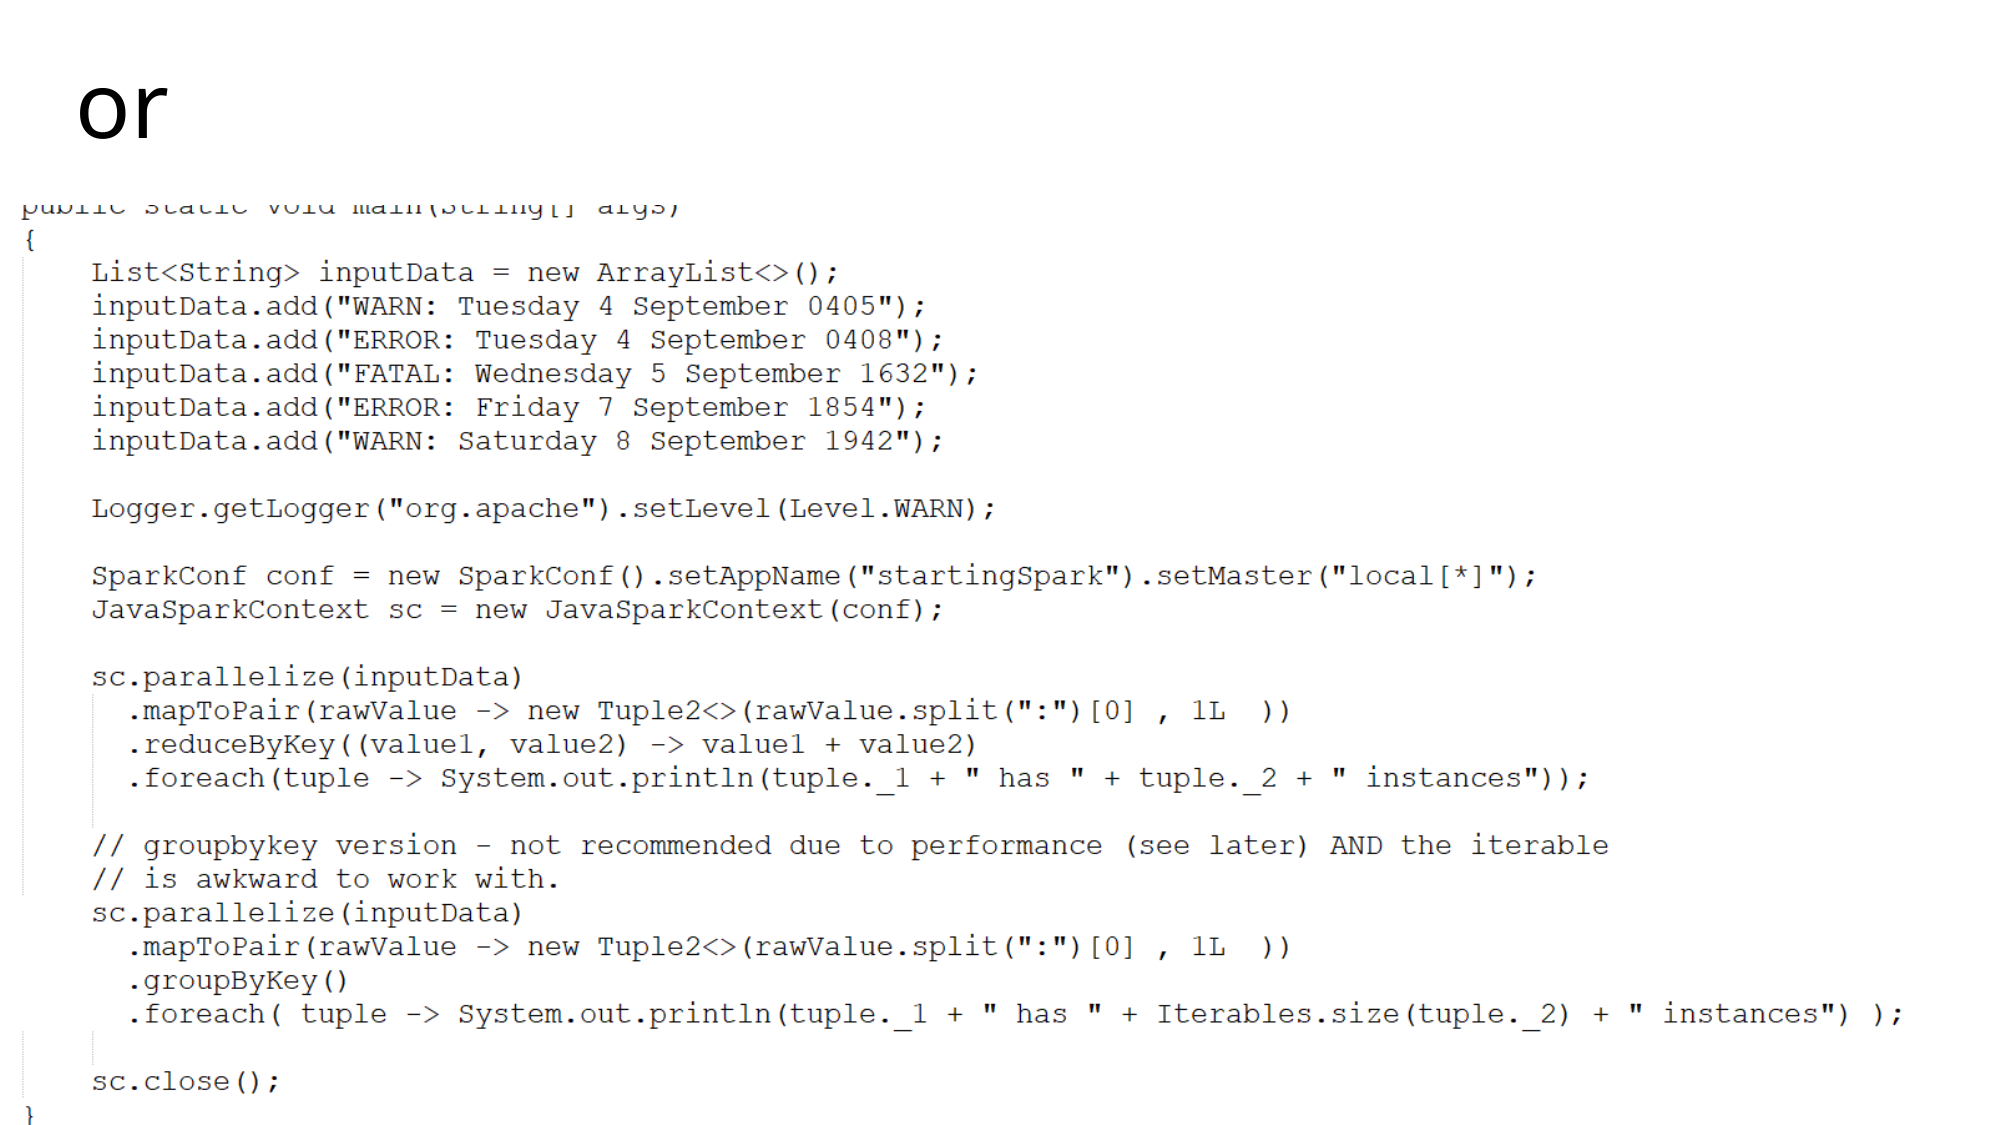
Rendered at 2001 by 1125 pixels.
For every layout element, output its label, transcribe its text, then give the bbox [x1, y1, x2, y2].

picture [0, 205, 2000, 1125]
title or [60, 0, 1786, 205]
